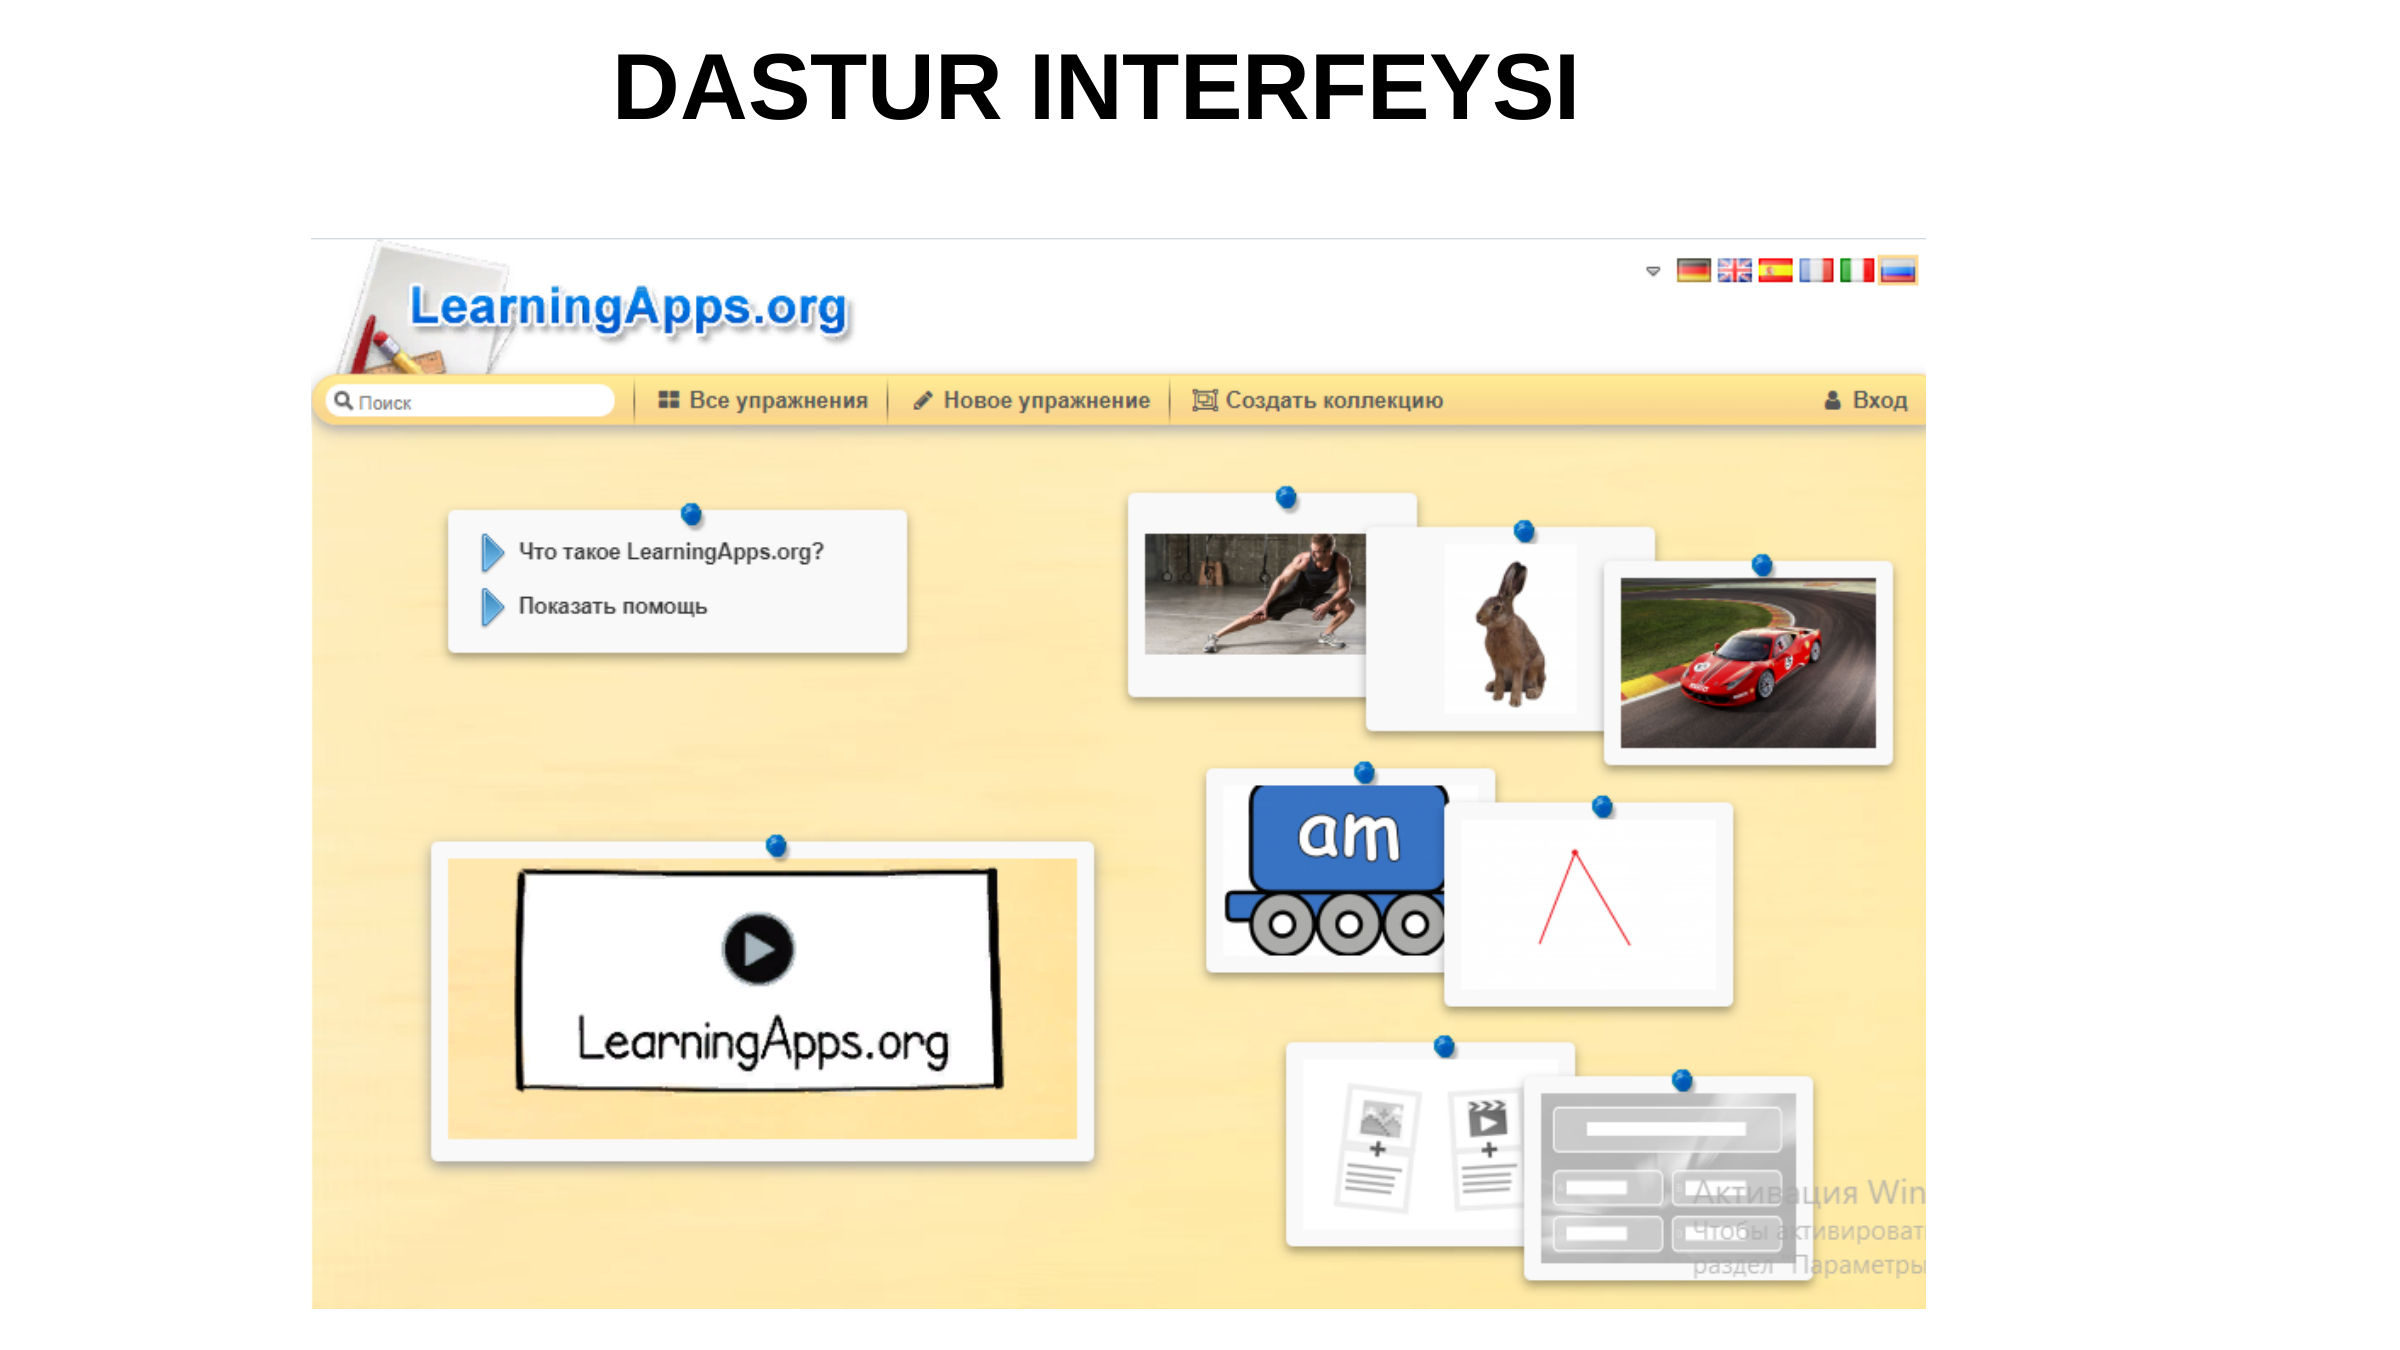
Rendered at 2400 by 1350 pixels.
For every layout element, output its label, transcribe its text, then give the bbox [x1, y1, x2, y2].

picture [311, 238, 1926, 1309]
title DASTUR INTERFEYSI [419, 18, 1775, 238]
